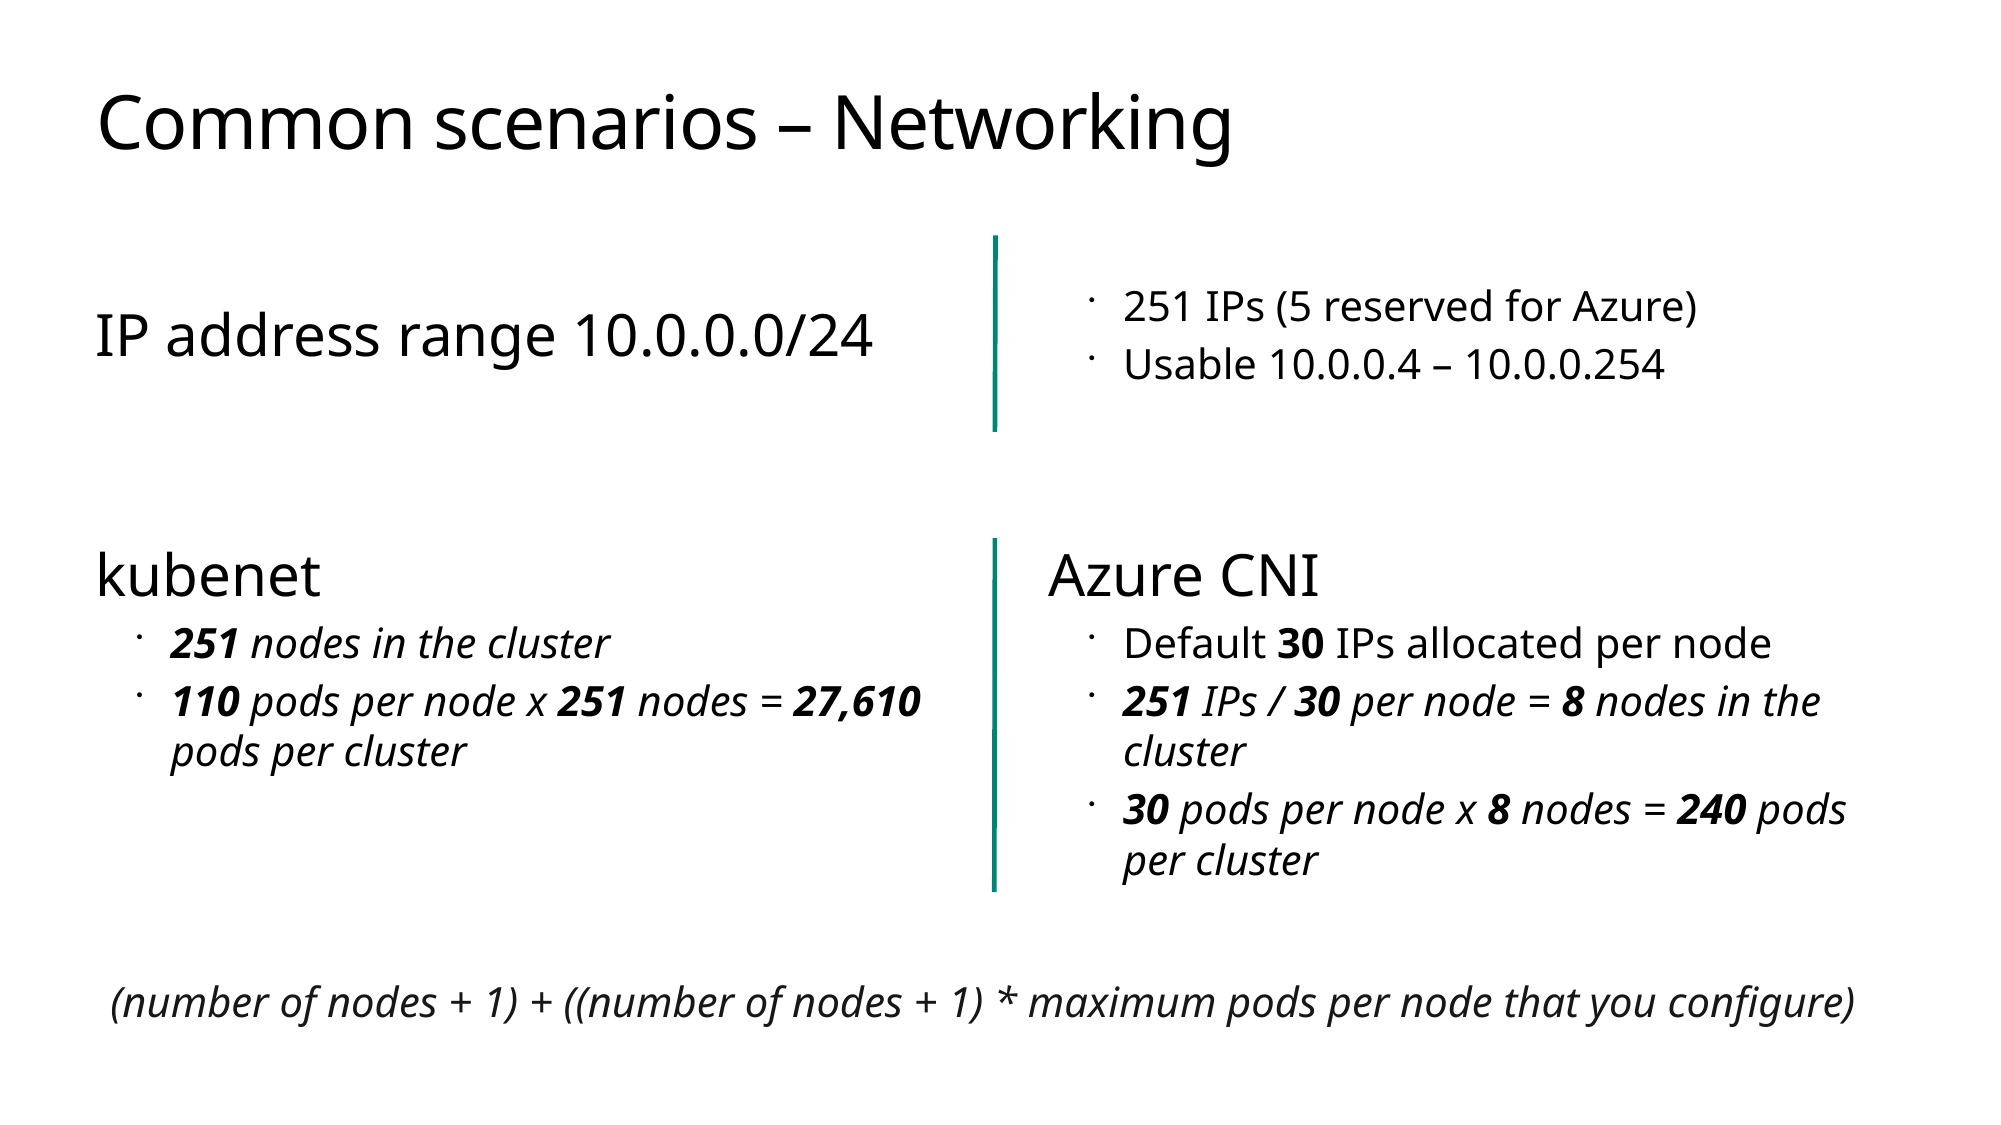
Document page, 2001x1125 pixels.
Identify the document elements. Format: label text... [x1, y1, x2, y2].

list IP address range 10.0.0.0/24 [95, 298, 951, 369]
text_box kubenet 251 nodes in the cluster 110 pods per node x 251 nodes = 27,610 pods per cluster [95, 538, 951, 775]
text_box (number of nodes + 1) + ((number of nodes + 1) * maximum pods per node that you configure) [95, 968, 1904, 1034]
text_box Azure CNI Default 30 IPs allocated per node 251 IPs / 30 per node = 8 nodes in the cluster 30 pods per node x 8 nodes = 240 pods per cluster [1048, 538, 1904, 884]
list 251 IPs (5 reserved for Azure) Usable 10.0.0.4 – 10.0.0.254 [1048, 278, 1905, 390]
title Common scenarios – Networking [96, 75, 1904, 166]
